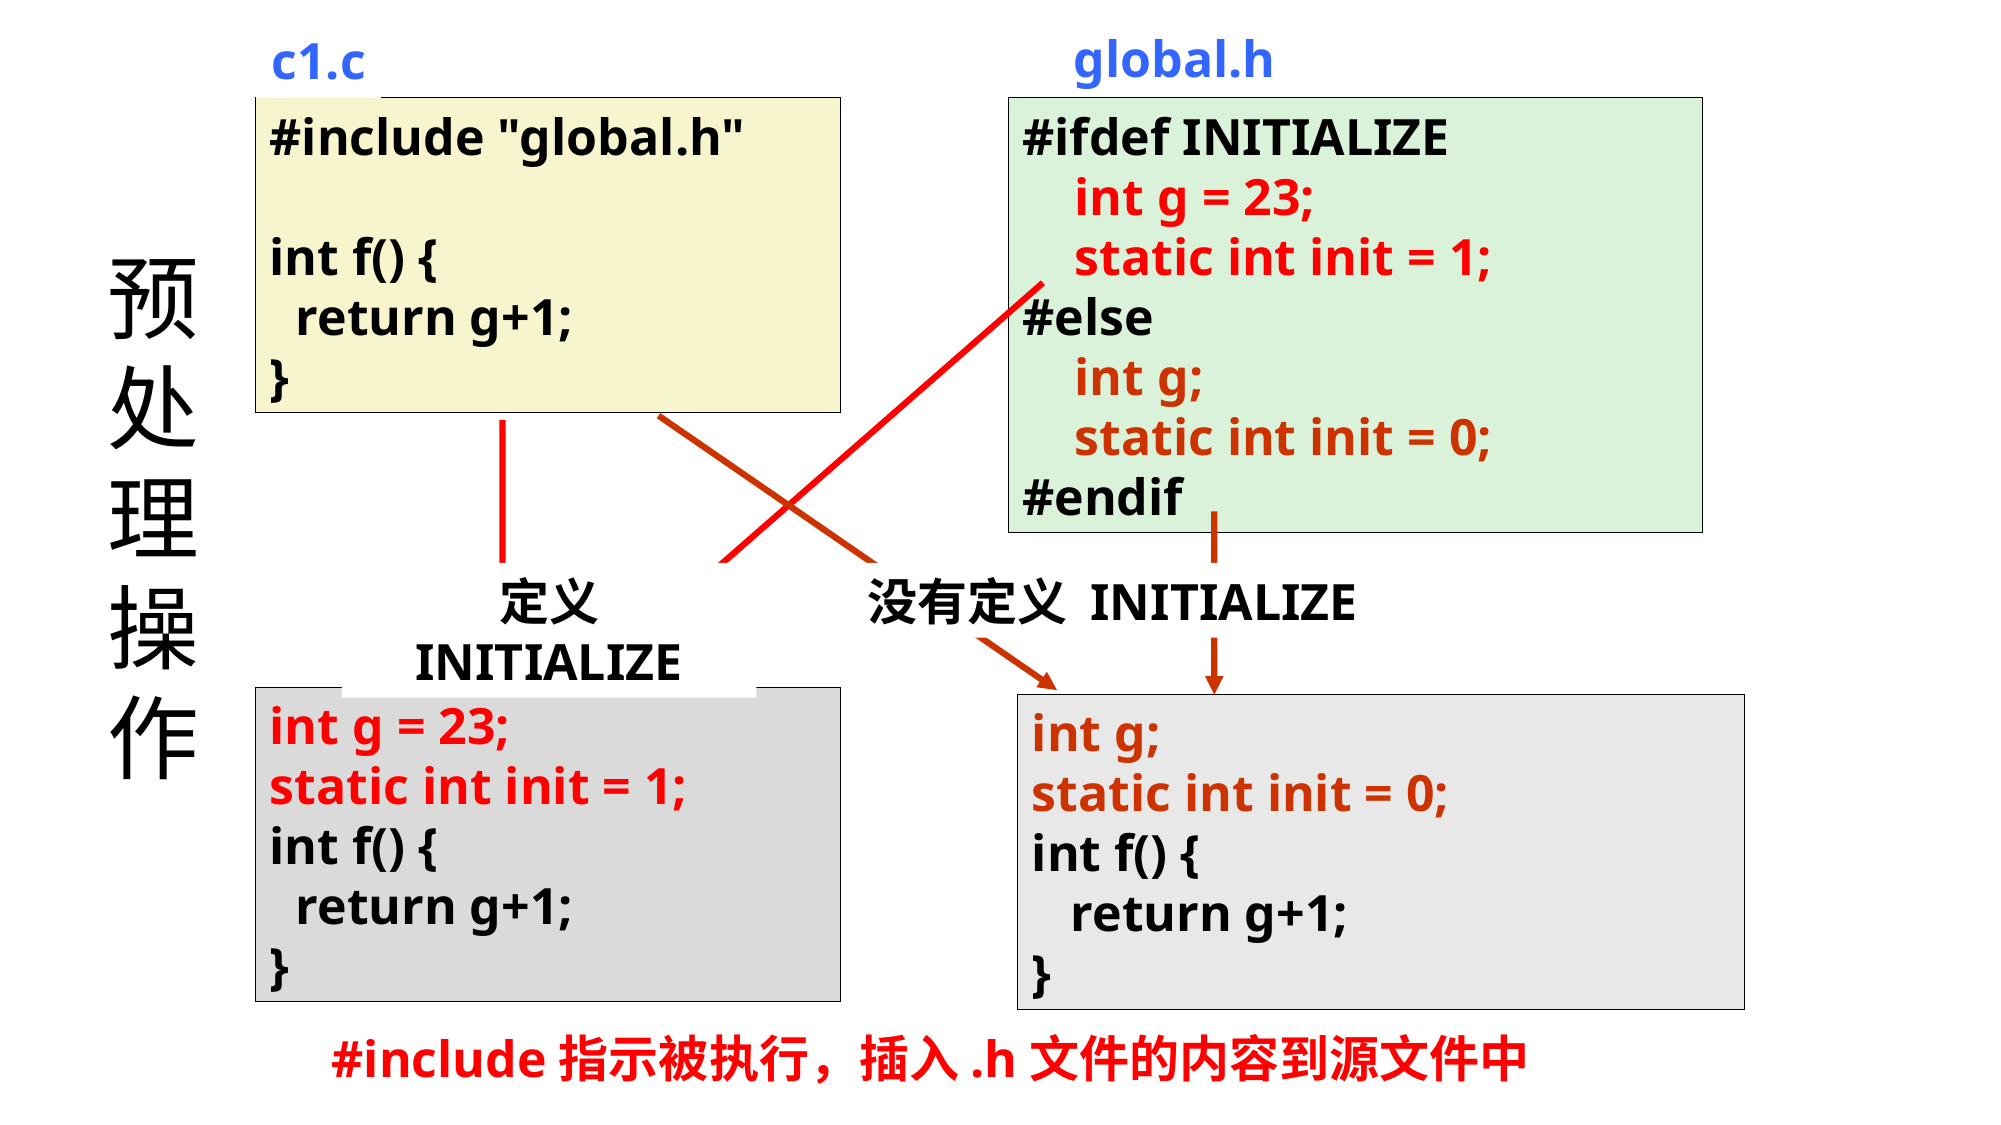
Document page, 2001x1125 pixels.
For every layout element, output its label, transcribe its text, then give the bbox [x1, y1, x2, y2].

text_box [1208, 638, 1221, 695]
text_box int g; static int init = 0; int f() { return g+1; } [1017, 694, 1745, 1009]
text_box global.h [1058, 20, 1291, 96]
text_box #include "global.h" int f() { return g+1; } [255, 97, 841, 413]
text_box c1.c [256, 22, 381, 97]
text_box [981, 638, 1058, 691]
title 预处理操作 [70, 117, 237, 914]
text_box int g = 23; static int init = 1; int f() { return g+1; } [255, 686, 841, 1002]
text_box 定义 INITIALIZE [341, 562, 757, 698]
text_box #ifdef INITIALIZE int g = 23; static int init = 1; #else int g; static int init = 0; #endif [1007, 97, 1703, 533]
text_box #include指示被执行，插入.h文件的内容到源文件中 [316, 1020, 1545, 1095]
text_box 没有定义 INITIALIZE [825, 562, 1400, 638]
